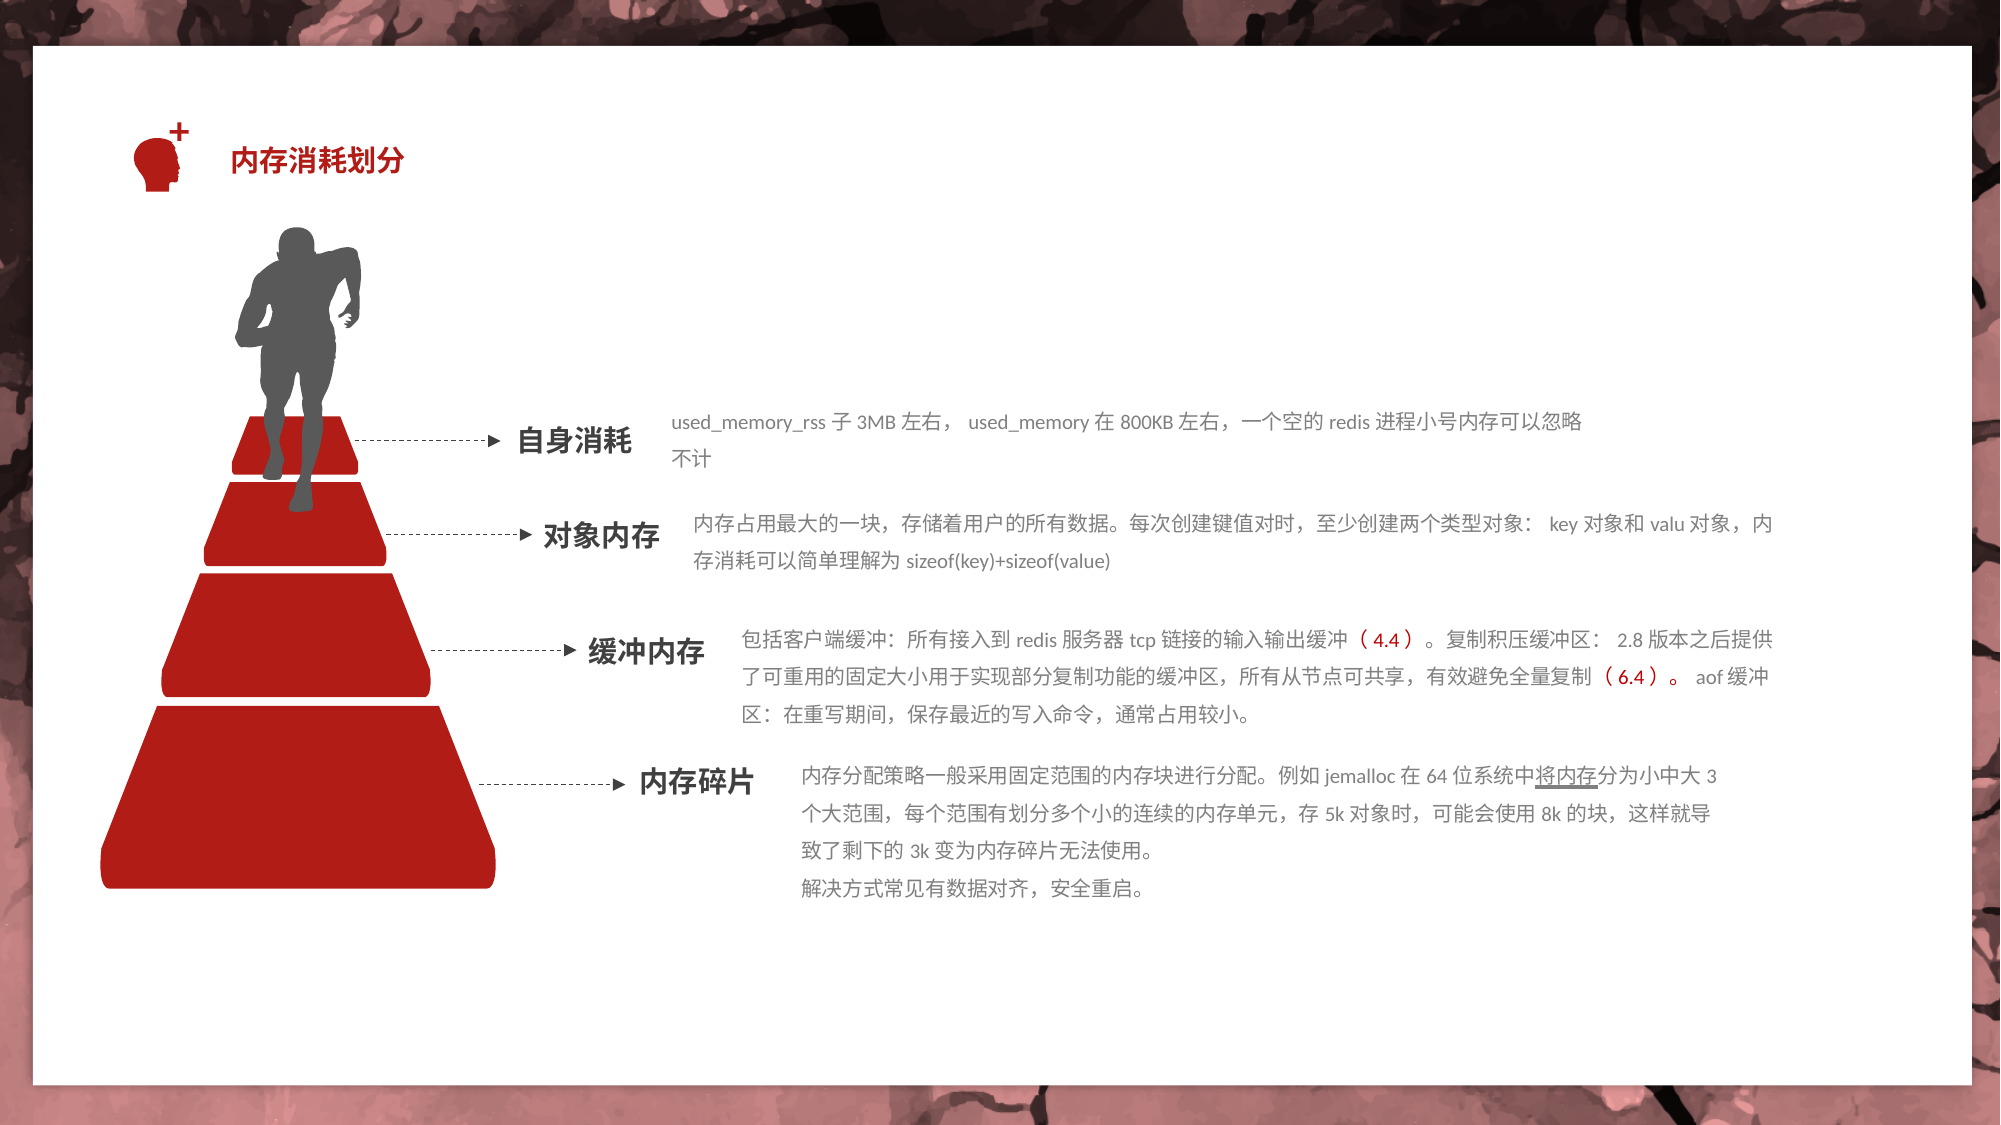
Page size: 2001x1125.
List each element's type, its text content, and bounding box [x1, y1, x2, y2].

text_box used_memory_rss子3MB左右，used_memory在800KB左右，一个空的redis进程小号内存可以忽略不计 [656, 388, 1609, 479]
text_box 内存消耗划分 [215, 134, 711, 185]
text_box [235, 227, 362, 416]
text_box 包括客户端缓冲：所有接入到redis服务器tcp链接的输入输出缓冲（4.4）。复制积压缓冲区：2.8版本之后提供了可重用的固定大小用于实现部分复制功能的缓冲区，所有从节点可共享，有效避免全量复制（6.4）。aof缓冲区：在重写期间，保存最近的写入命令，通常占用较小。 [726, 606, 1793, 734]
text_box 内存占用最大的一块，存储着用户的所有数据。每次创建键值对时，至少创建两个类型对象：key对象和valu对象，内存消耗可以简单理解为sizeof(key)+sizeof(value) [679, 490, 1800, 581]
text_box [133, 122, 189, 192]
text_box 缓冲内存 [573, 625, 726, 676]
text_box 对象内存 [528, 509, 679, 560]
text_box 内存分配策略一般采用固定范围的内存块进行分配。例如jemalloc在64位系统中将内存分为小中大3个大范围，每个范围有划分多个小的连续的内存单元，存5k对象时，可能会使用8k的块，这样就导致了剩下的3k变为内存碎片无法使用。 解决方式常见有数据对齐，安全重启。 [786, 742, 1742, 908]
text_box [100, 416, 496, 889]
text_box 内存碎片 [624, 755, 786, 806]
text_box 自身消耗 [501, 414, 656, 465]
